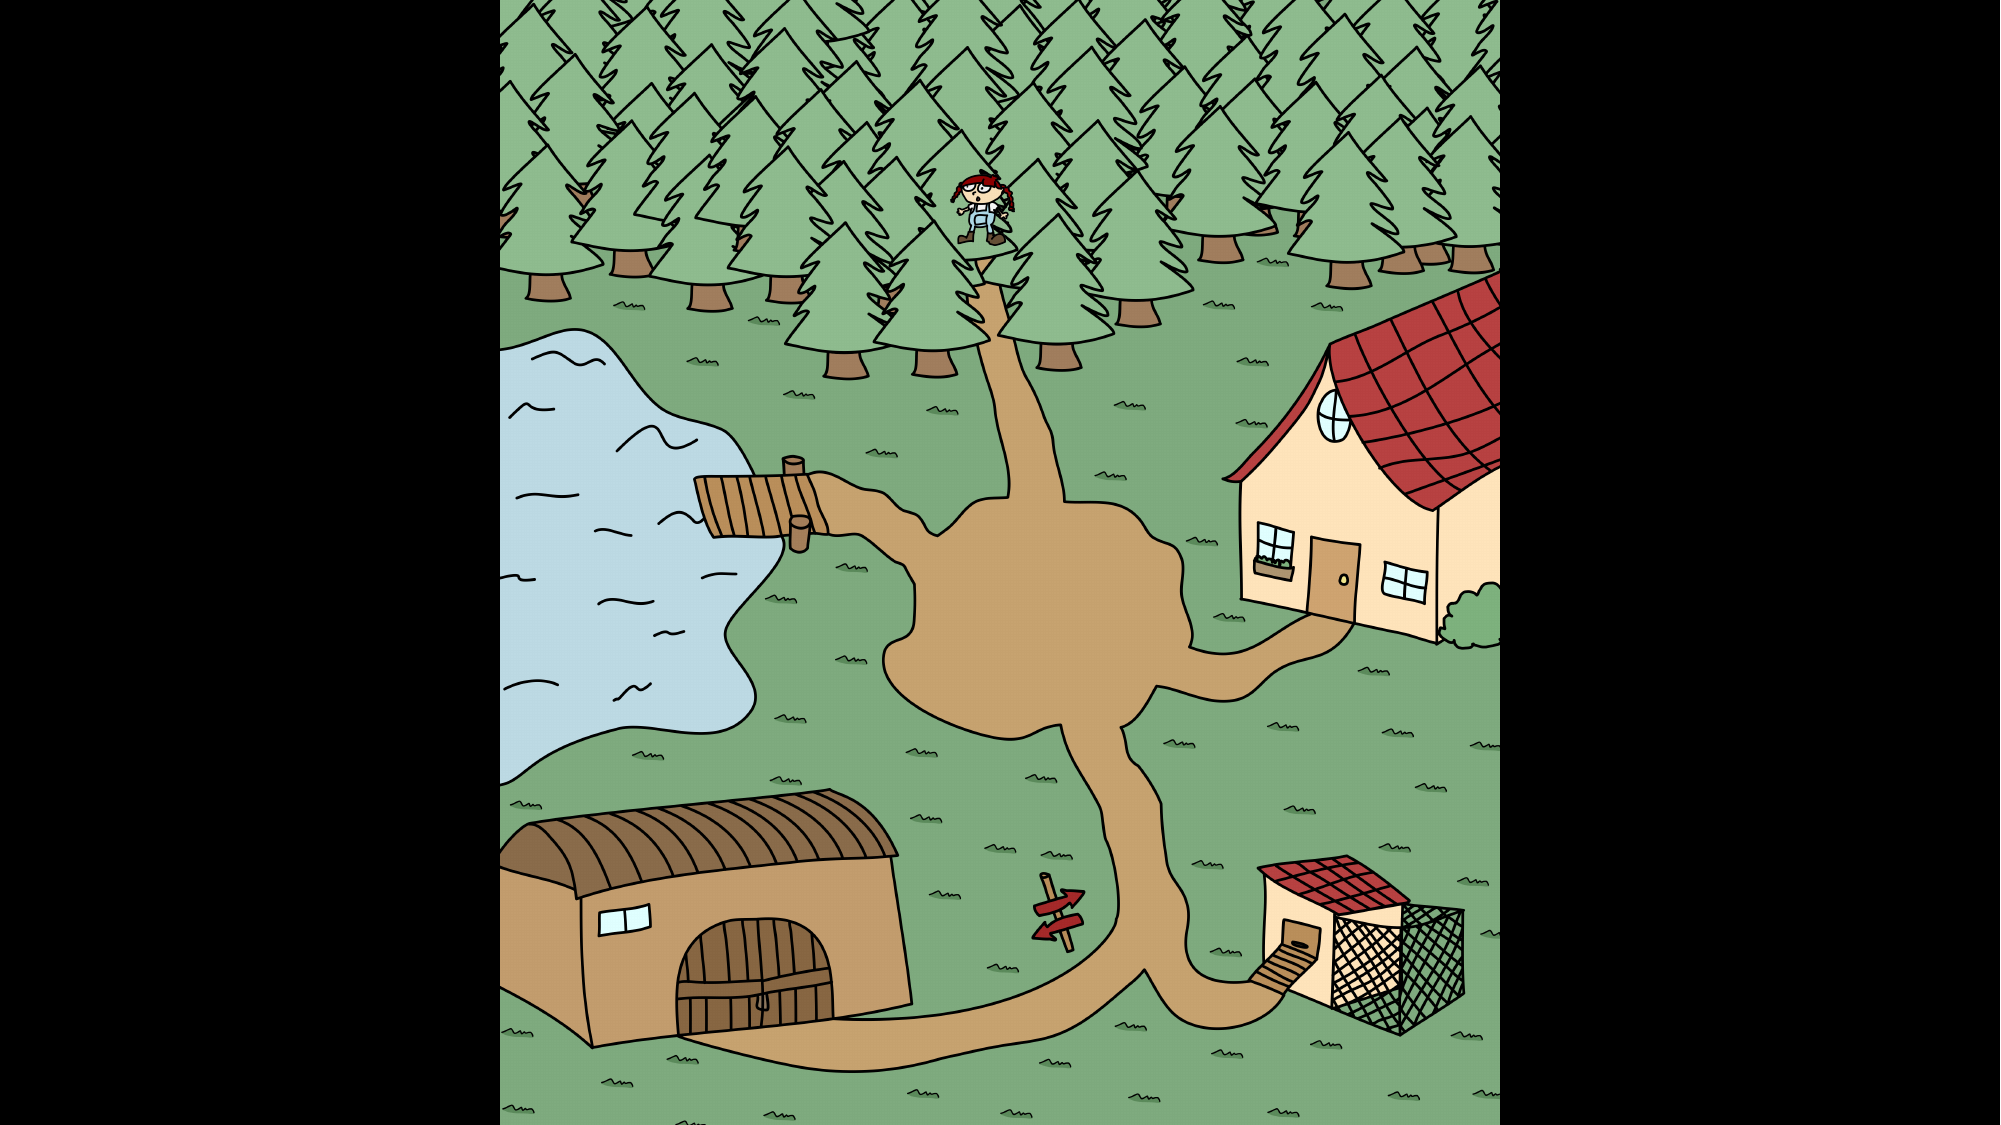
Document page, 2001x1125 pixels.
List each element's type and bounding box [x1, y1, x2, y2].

picture [499, 0, 1500, 1125]
